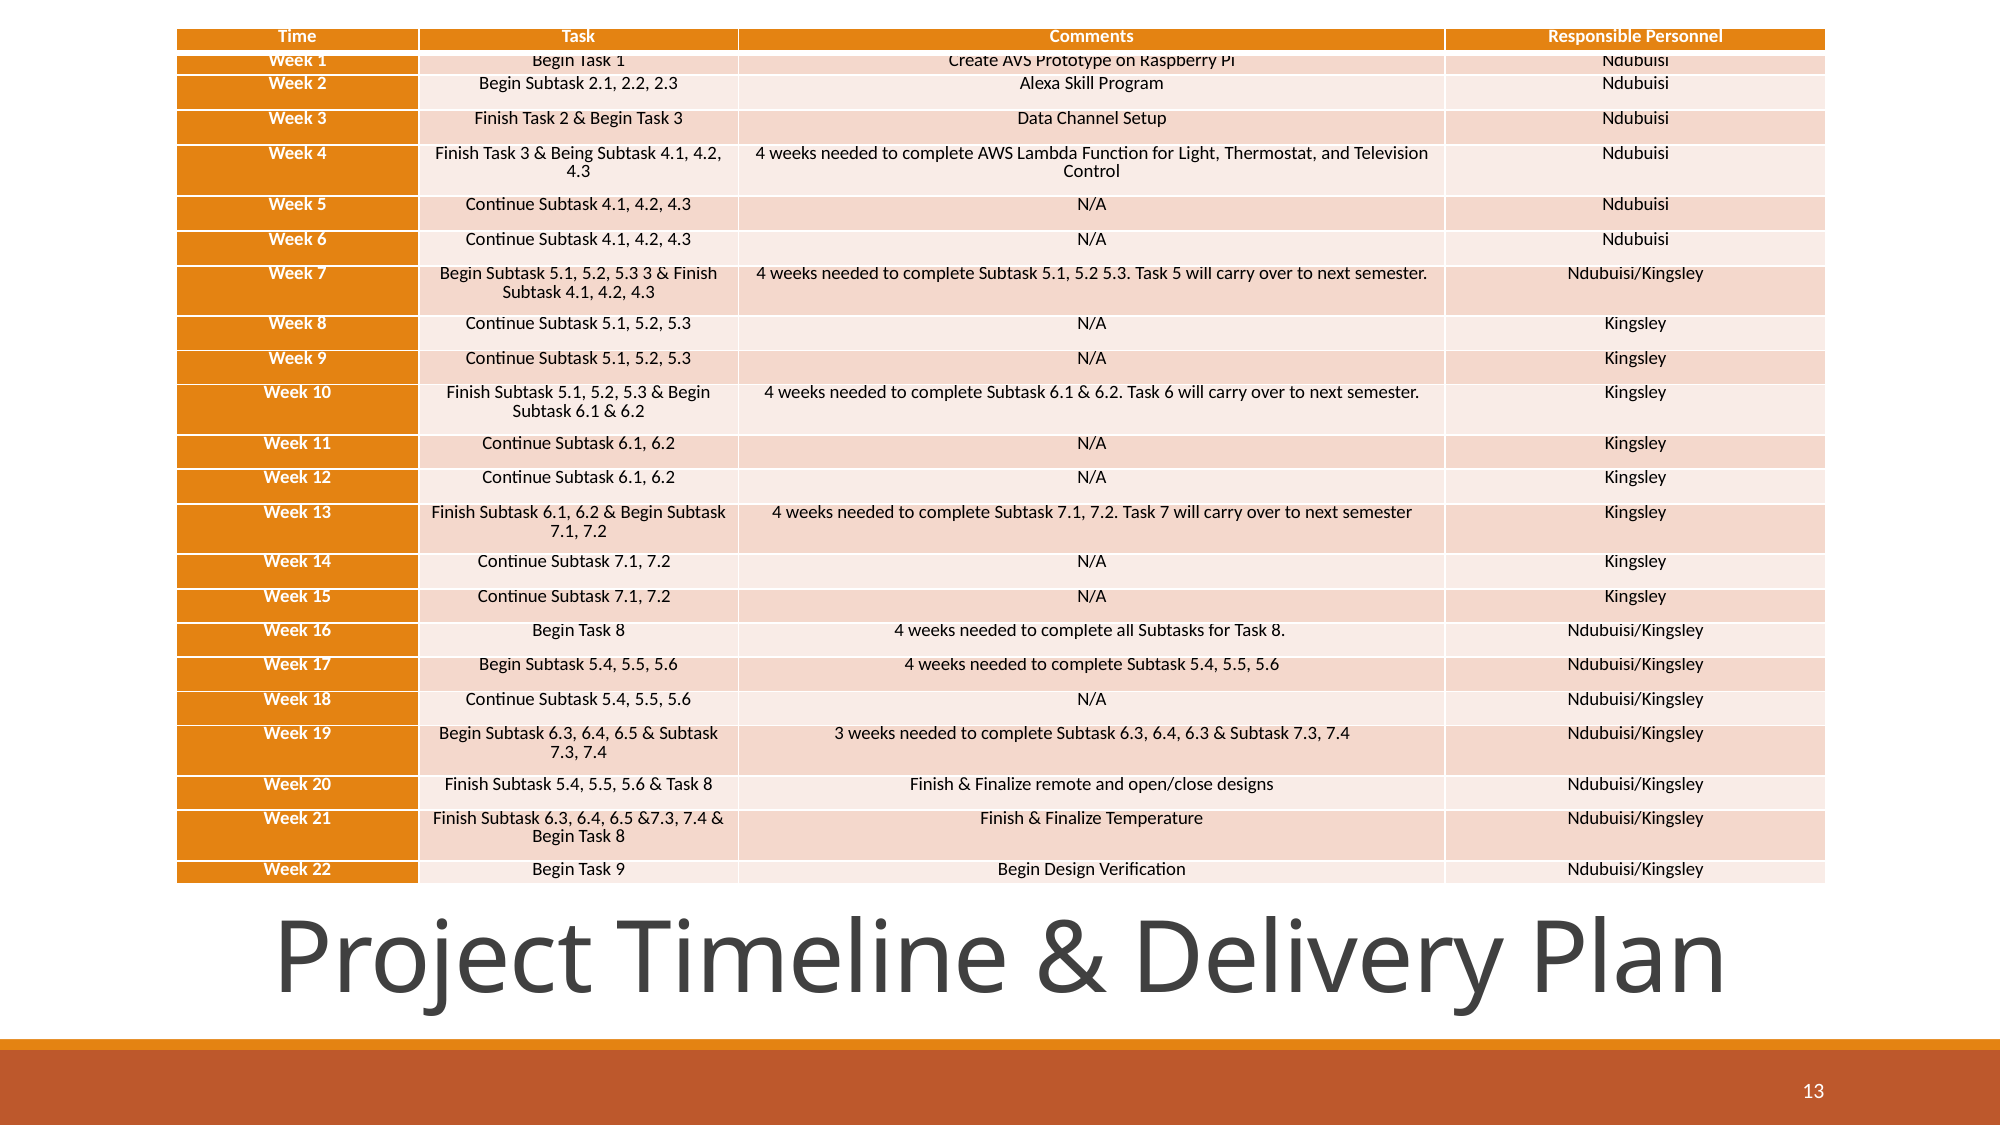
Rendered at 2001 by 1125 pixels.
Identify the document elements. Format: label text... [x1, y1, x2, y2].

table_cell Week 15 [177, 590, 418, 622]
table_cell Ndubuisi [1446, 111, 1825, 144]
table_cell Begin Subtask 5.1, 5.2, 5.3 3 & Finish Subtask 4.1, 4.2, 4.3 [420, 267, 738, 315]
table_cell Kingsley [1446, 317, 1825, 350]
table_cell N/A [739, 555, 1444, 588]
table_cell N/A [739, 436, 1444, 468]
table_cell Week 4 [177, 146, 418, 195]
table_cell Alexa Skill Program [739, 76, 1444, 109]
table_cell Week 6 [177, 232, 418, 265]
table_cell Begin Task 8 [420, 624, 738, 656]
table_header Task [420, 29, 738, 50]
table_cell Ndubuisi/Kingsley [1446, 862, 1825, 883]
table_cell Ndubuisi/Kingsley [1446, 267, 1825, 315]
table_cell Continue Subtask 4.1, 4.2, 4.3 [420, 232, 738, 265]
table_cell 4 weeks needed to complete Subtask 7.1, 7.2. Task 7 will carry over to next semester [739, 505, 1444, 553]
table_cell Finish Subtask 6.3, 6.4, 6.5 &7.3, 7.4 & Begin Task 8 [420, 811, 738, 860]
table_cell 4 weeks needed to complete all Subtasks for Task 8. [739, 624, 1444, 656]
table_cell Continue Subtask 5.4, 5.5, 5.6 [420, 692, 738, 725]
table_cell Finish Subtask 6.1, 6.2 & Begin Subtask 7.1, 7.2 [420, 505, 738, 553]
table_cell Kingsley [1446, 590, 1825, 622]
table_cell Continue Subtask 6.1, 6.2 [420, 436, 738, 468]
table_header Comments [739, 29, 1444, 50]
table_cell Finish Task 3 & Being Subtask 4.1, 4.2, 4.3 [420, 146, 738, 195]
table_cell Finish Task 2 & Begin Task 3 [420, 111, 738, 144]
table_cell Continue Subtask 5.1, 5.2, 5.3 [420, 317, 738, 350]
title Project Timeline & Delivery Plan [189, 884, 1813, 1040]
table_header Time [177, 29, 418, 50]
table_cell Data Channel Setup [739, 111, 1444, 144]
table_cell Week 22 [177, 862, 418, 883]
table_cell 4 weeks needed to complete Subtask 5.1, 5.2 5.3. Task 5 will carry over to next semester. [739, 267, 1444, 315]
table_cell Ndubuisi [1446, 76, 1825, 109]
table_cell Continue Subtask 6.1, 6.2 [420, 470, 738, 503]
table_header Responsible Personnel [1446, 29, 1825, 50]
table_cell Ndubuisi [1446, 56, 1825, 74]
table_cell Ndubuisi/Kingsley [1446, 624, 1825, 656]
table_cell 4 weeks needed to complete Subtask 6.1 & 6.2. Task 6 will carry over to next semester. [739, 385, 1444, 434]
table_cell Week 19 [177, 726, 418, 775]
table_cell Finish Subtask 5.4, 5.5, 5.6 & Task 8 [420, 777, 738, 809]
table_cell Week 18 [177, 692, 418, 725]
table_cell Week 21 [177, 811, 418, 860]
table_cell Week 9 [177, 351, 418, 384]
table_cell Continue Subtask 4.1, 4.2, 4.3 [420, 197, 738, 230]
table_cell N/A [739, 470, 1444, 503]
table_cell Ndubuisi/Kingsley [1446, 811, 1825, 860]
table_cell Finish & Finalize remote and open/close designs [739, 777, 1444, 809]
table_cell 3 weeks needed to complete Subtask 6.3, 6.4, 6.3 & Subtask 7.3, 7.4 [739, 726, 1444, 775]
table_cell Begin Subtask 6.3, 6.4, 6.5 & Subtask 7.3, 7.4 [420, 726, 738, 775]
table_cell Continue Subtask 5.1, 5.2, 5.3 [420, 351, 738, 384]
slide_number 13 [1624, 1059, 1840, 1120]
table_cell Week 20 [177, 777, 418, 809]
table_cell 4 weeks needed to complete AWS Lambda Function for Light, Thermostat, and Television Control [739, 146, 1444, 195]
table_cell Continue Subtask 7.1, 7.2 [420, 590, 738, 622]
text_box / [0, 0, 2000, 1040]
table_cell Begin Subtask 2.1, 2.2, 2.3 [420, 76, 738, 109]
table_cell Week 2 [177, 76, 418, 109]
table_cell Week 8 [177, 317, 418, 350]
table_cell Kingsley [1446, 351, 1825, 384]
table_cell 4 weeks needed to complete Subtask 5.4, 5.5, 5.6 [739, 658, 1444, 691]
table_cell Kingsley [1446, 436, 1825, 468]
table_cell N/A [739, 317, 1444, 350]
table_cell Begin Subtask 5.4, 5.5, 5.6 [420, 658, 738, 691]
table_cell Ndubuisi [1446, 232, 1825, 265]
table_cell Finish & Finalize Temperature [739, 811, 1444, 860]
table_cell Kingsley [1446, 505, 1825, 553]
table_cell Week 12 [177, 470, 418, 503]
table_cell Continue Subtask 7.1, 7.2 [420, 555, 738, 588]
table_cell N/A [739, 692, 1444, 725]
table_cell Finish Subtask 5.1, 5.2, 5.3 & Begin Subtask 6.1 & 6.2 [420, 385, 738, 434]
table_cell Week 13 [177, 505, 418, 553]
table_cell Ndubuisi/Kingsley [1446, 658, 1825, 691]
table_cell Week 3 [177, 111, 418, 144]
table_cell Week 10 [177, 385, 418, 434]
table_cell Create AVS Prototype on Raspberry Pi [739, 56, 1444, 74]
table_cell Kingsley [1446, 385, 1825, 434]
table_cell N/A [739, 590, 1444, 622]
table_cell Ndubuisi [1446, 197, 1825, 230]
table_cell Week 1 [177, 56, 418, 74]
table_cell Week 5 [177, 197, 418, 230]
table_cell Kingsley [1446, 470, 1825, 503]
table_cell Ndubuisi/Kingsley [1446, 692, 1825, 725]
table_cell Week 17 [177, 658, 418, 691]
table_cell Ndubuisi [1446, 146, 1825, 195]
table_cell Begin Task 9 [420, 862, 738, 883]
table_cell Week 11 [177, 436, 418, 468]
table_cell N/A [739, 351, 1444, 384]
table_cell Week 7 [177, 267, 418, 315]
table_cell Week 16 [177, 624, 418, 656]
table_cell Kingsley [1446, 555, 1825, 588]
table_cell Begin Task 1 [420, 56, 738, 74]
table_cell Week 14 [177, 555, 418, 588]
table_cell Ndubuisi/Kingsley [1446, 777, 1825, 809]
table_cell Begin Design Verification [739, 862, 1444, 883]
table_cell N/A [739, 232, 1444, 265]
table_cell N/A [739, 197, 1444, 230]
table_cell Ndubuisi/Kingsley [1446, 726, 1825, 775]
